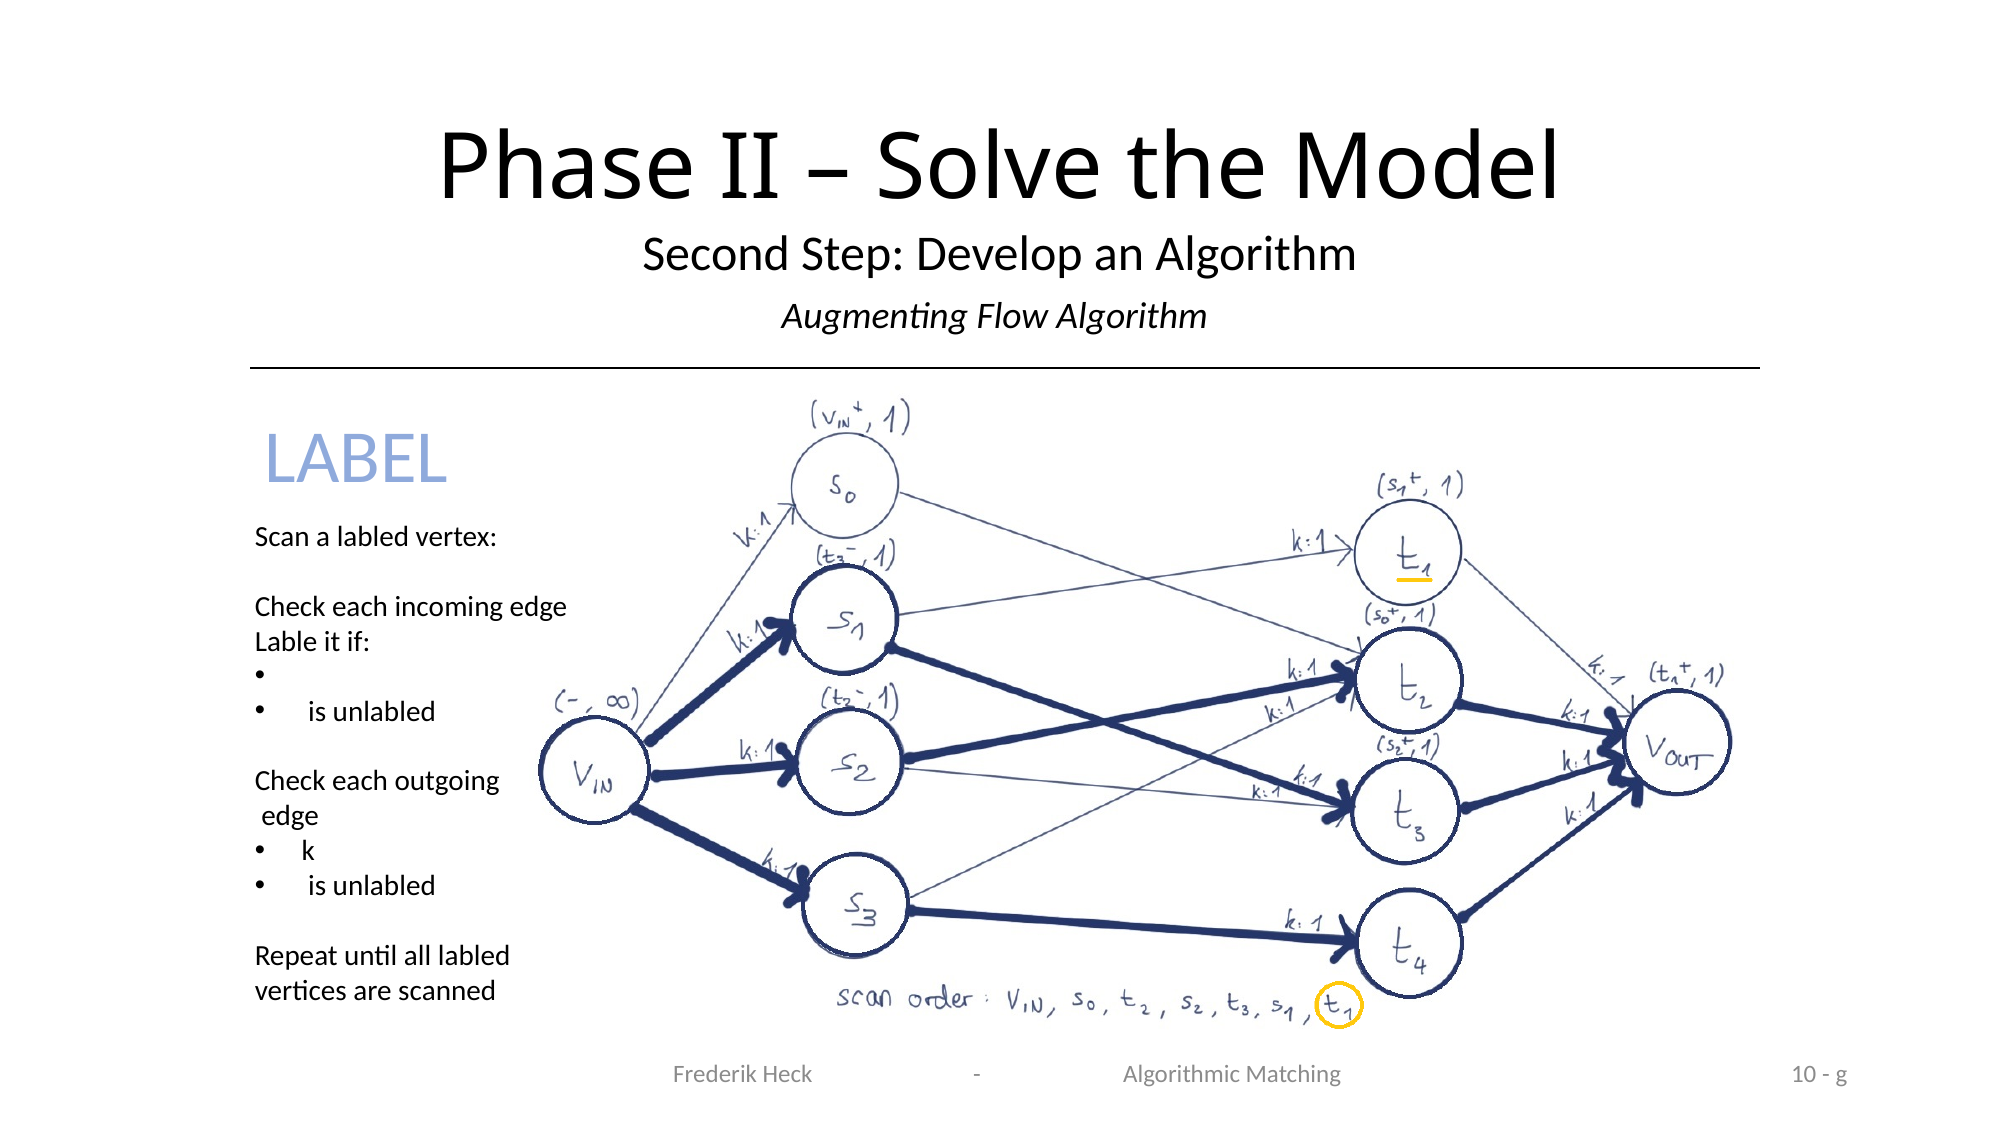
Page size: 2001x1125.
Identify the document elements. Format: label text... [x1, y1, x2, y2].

picture [515, 386, 1760, 1036]
title Phase II – Solve the Model [137, 59, 1863, 212]
slide_number 10 - g [1504, 1042, 1863, 1103]
text_box Augmenting Flow Algorithm [577, 283, 1413, 344]
text_box LABEL [250, 400, 507, 506]
footer Frederik Heck - Algorithmic Matching [516, 1042, 1504, 1103]
text_box Second Step: Develop an Algorithm [137, 212, 1863, 348]
